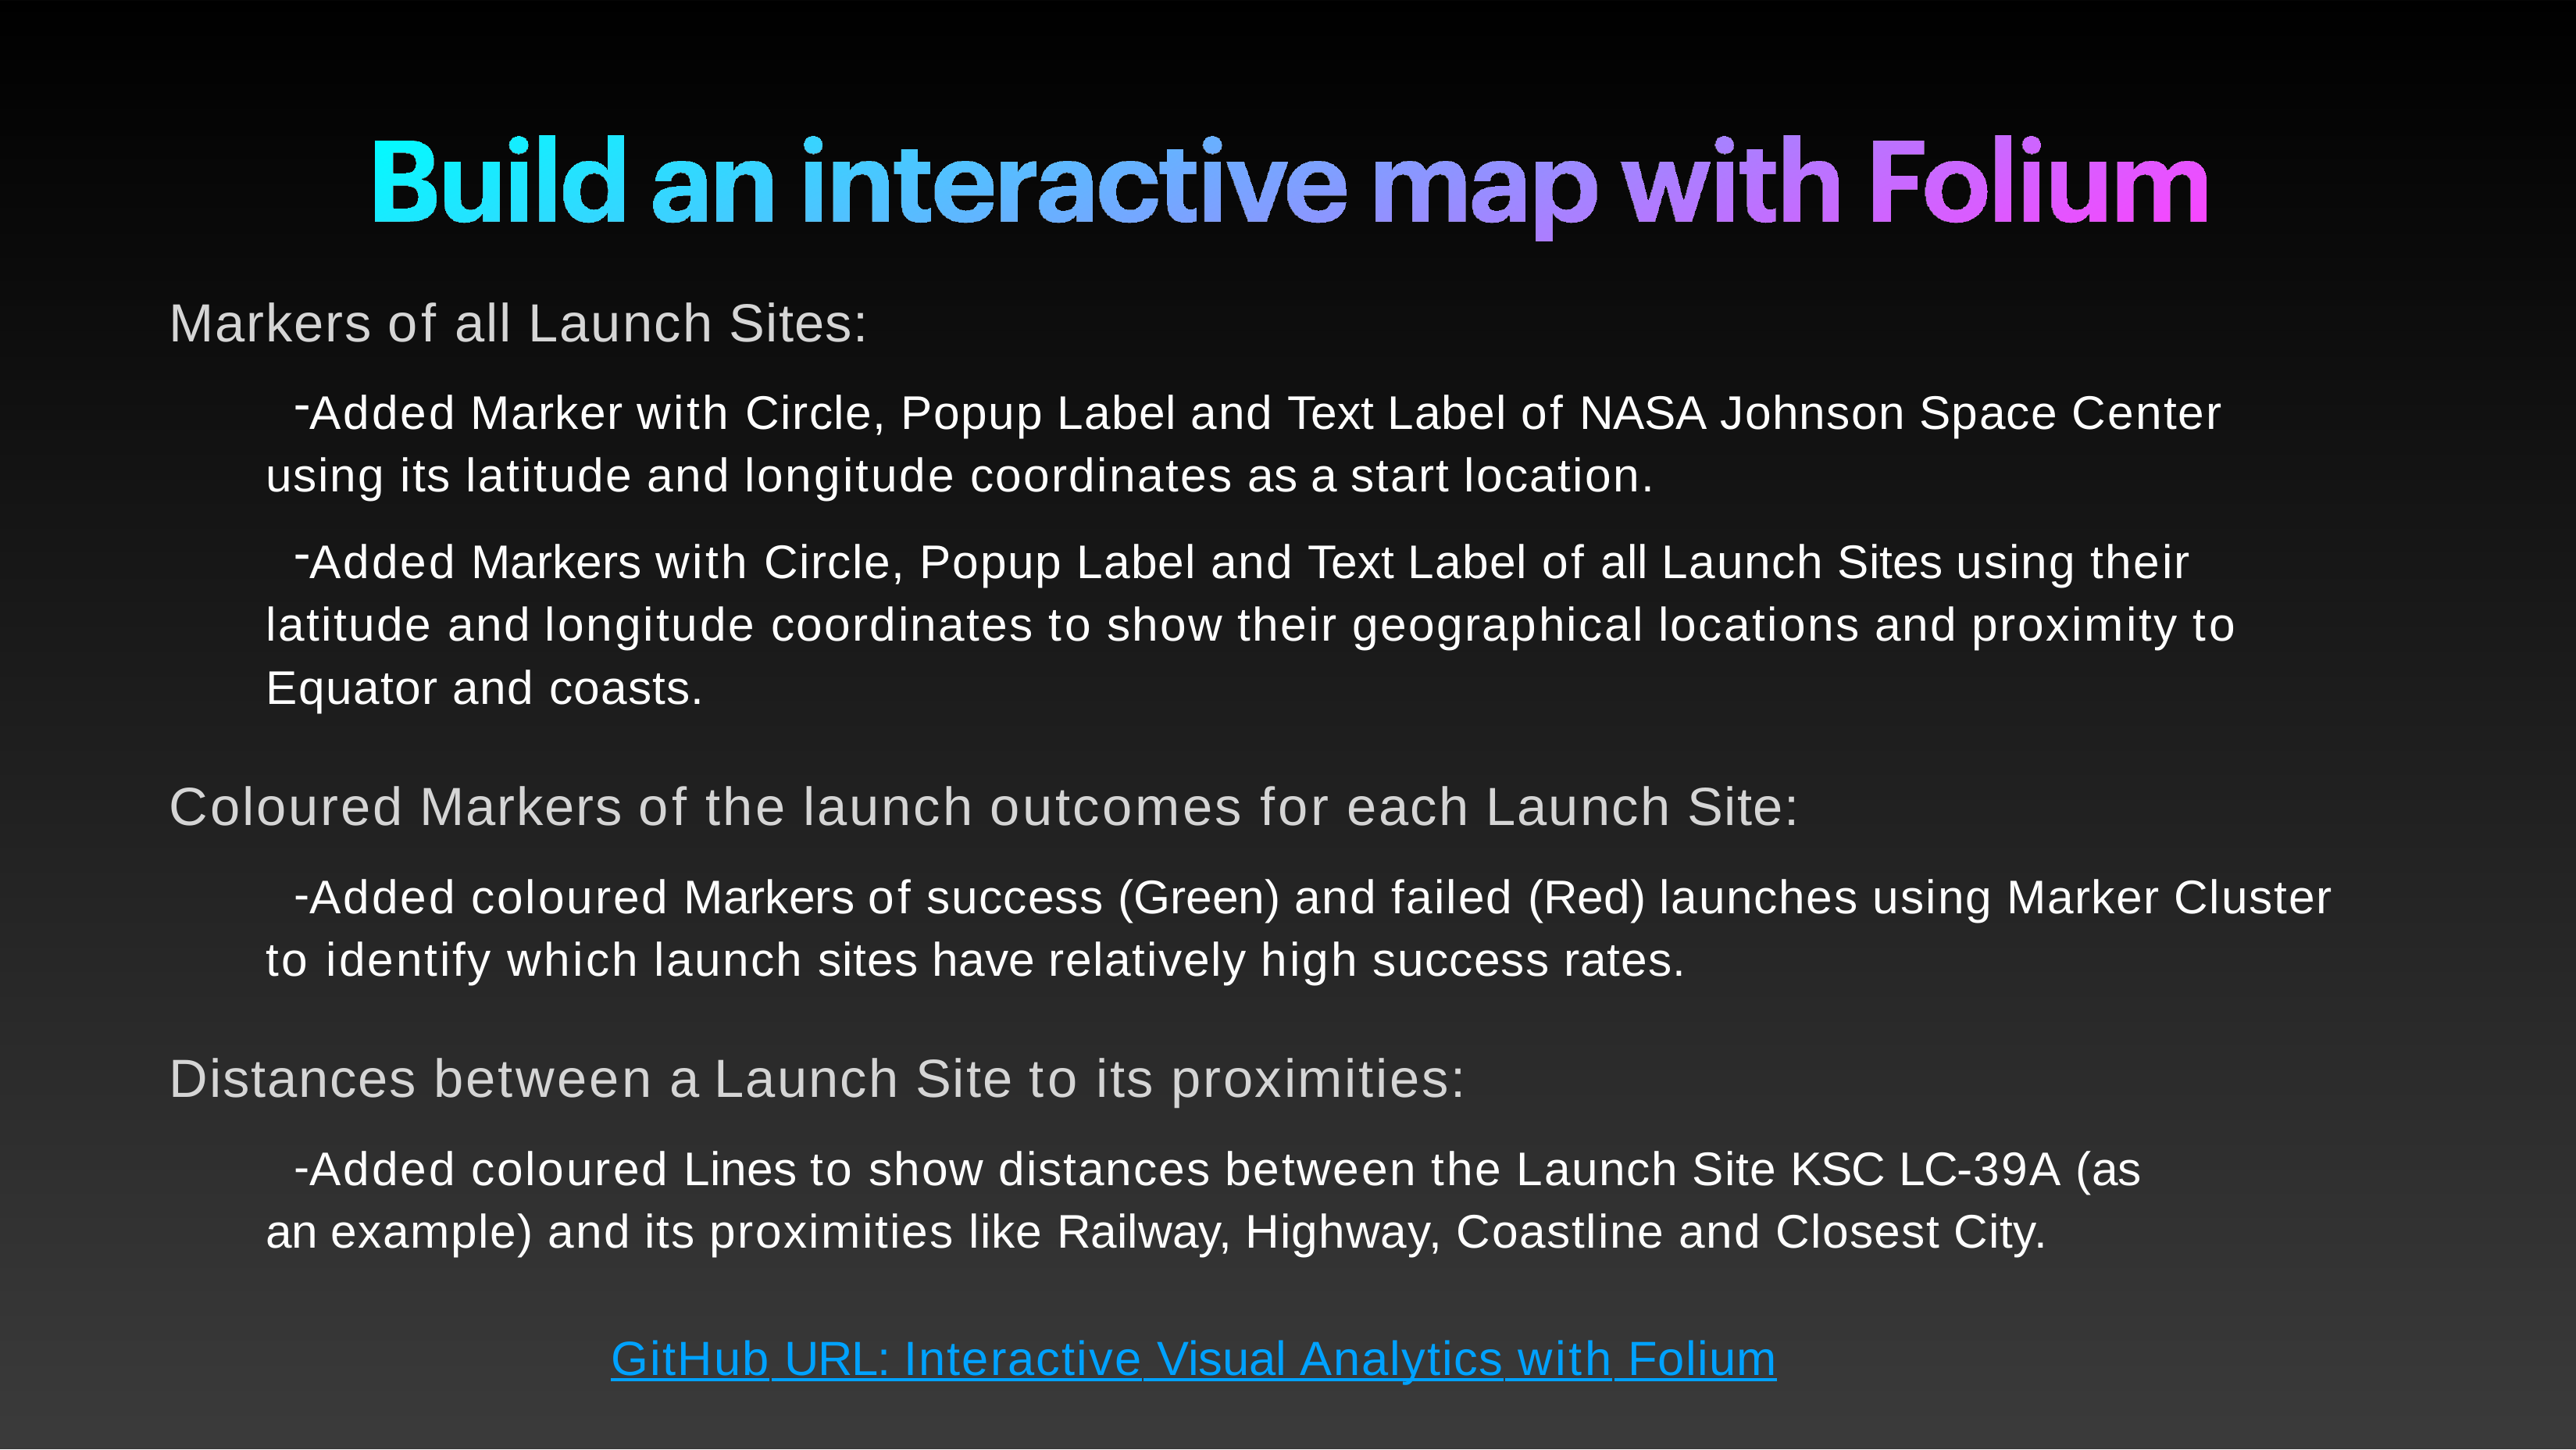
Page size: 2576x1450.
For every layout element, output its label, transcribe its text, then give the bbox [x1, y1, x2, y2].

picture [0, 0, 2576, 1449]
text_box Added Marker with Circle, Popup Label and Text Label of NASA Johnson Space Center using its latitude and longitude coordinates as a start location. Added Markers with Circle, Popup Label and Text Label of all Launch Sites using their latitude and longitude coordinates to show their geographical locations and proximity to Equator and coasts. Coloured Markers of the launch outcomes for each Launch Site: Added coloured Markers of success (Green) and failed (Red) launches using Marker Cluster to identify which launch sites have relatively high success rates. Distances between a Launch Site to its proximities: Added coloured Lines to show distances between the Launch Site KSC LC-39A (as an example) and its proximities like Railway, Highway, Coastline and Closest City. GitHub URL: Interactive Visual Analytics with Folium [167, 374, 2380, 1386]
title Markers of all Launch Sites: [167, 287, 2409, 531]
